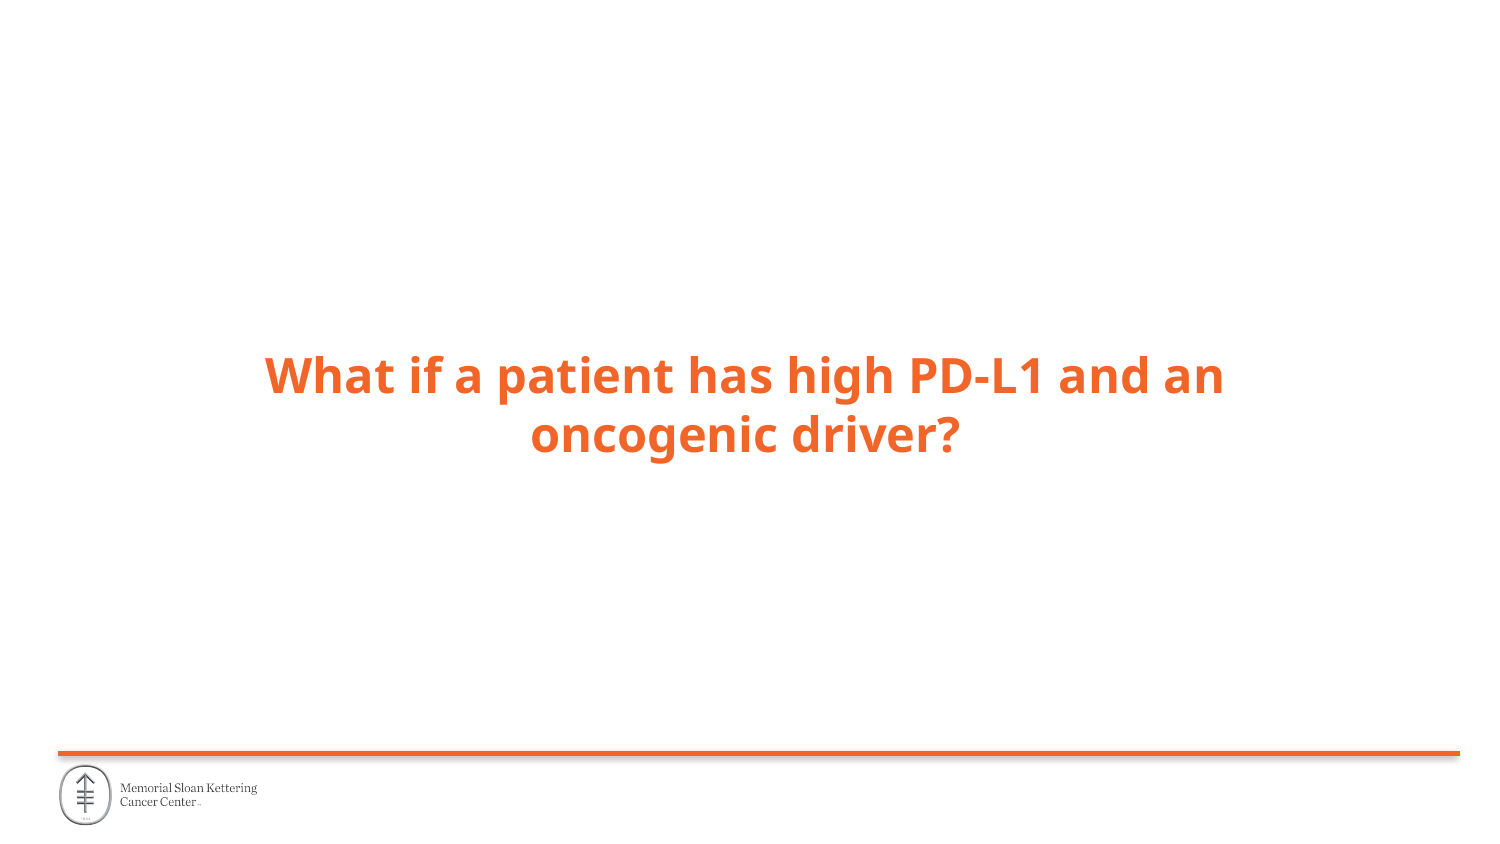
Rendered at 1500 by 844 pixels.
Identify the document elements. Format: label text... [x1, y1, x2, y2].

picture [58, 763, 258, 826]
title What if a patient has high PD-L1 and an oncogenic driver? [153, 337, 1338, 470]
